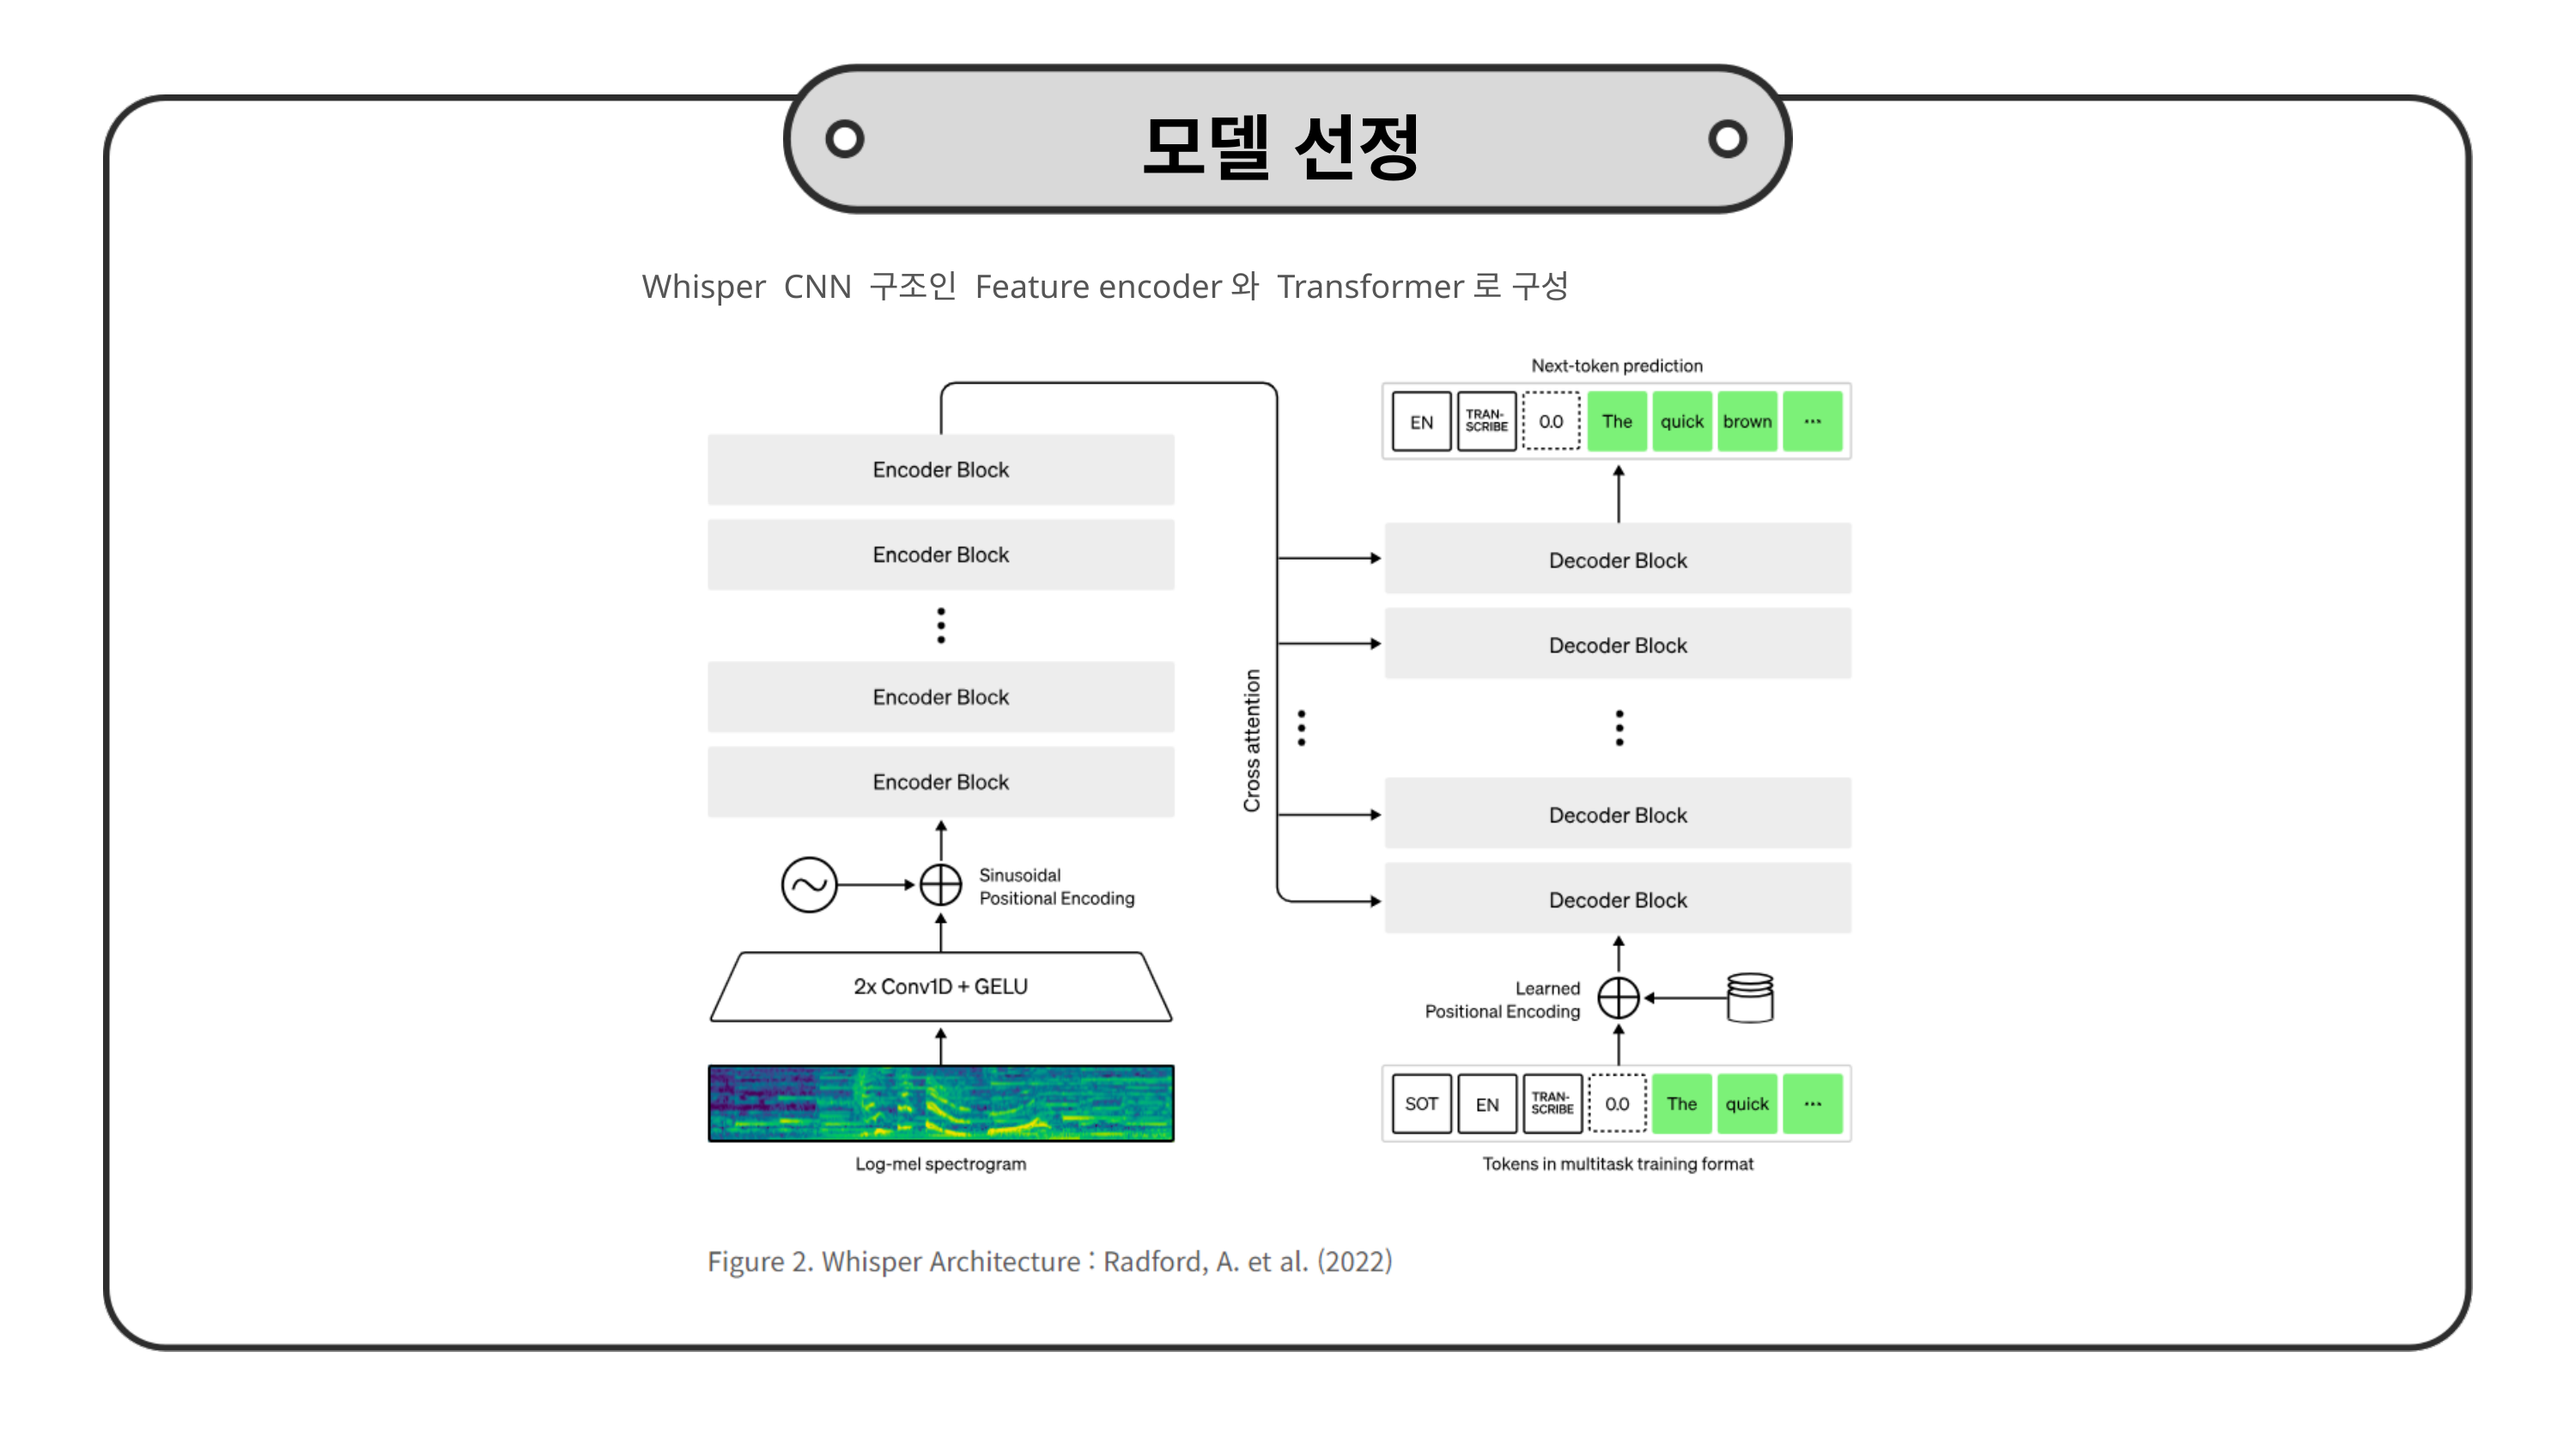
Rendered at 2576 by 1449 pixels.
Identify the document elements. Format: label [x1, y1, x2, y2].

picture [103, 64, 2473, 1353]
